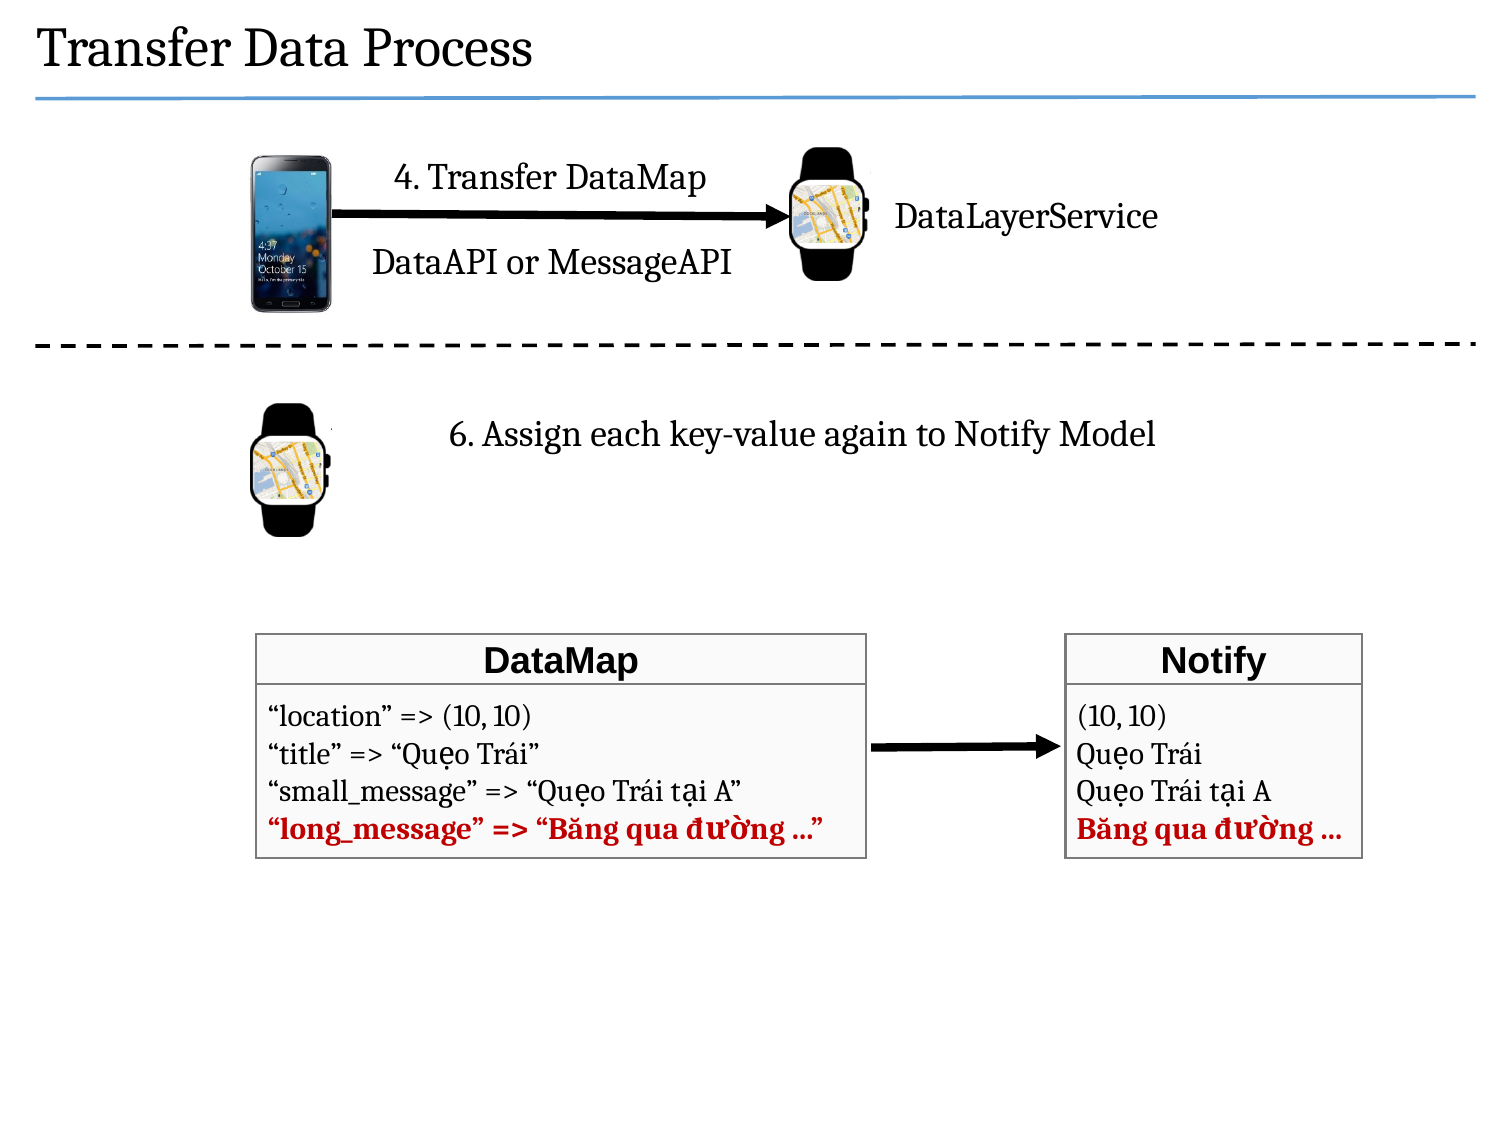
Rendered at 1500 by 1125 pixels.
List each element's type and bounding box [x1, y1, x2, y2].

picture [777, 138, 871, 296]
text_box [379, 144, 723, 205]
text_box [1065, 633, 1363, 858]
text_box [879, 183, 1174, 244]
text_box [331, 213, 791, 217]
text_box [434, 401, 1173, 462]
text_box [372, 229, 749, 290]
picture [202, 147, 372, 317]
picture [239, 394, 332, 552]
title [21, 0, 1316, 97]
text_box [256, 633, 867, 858]
